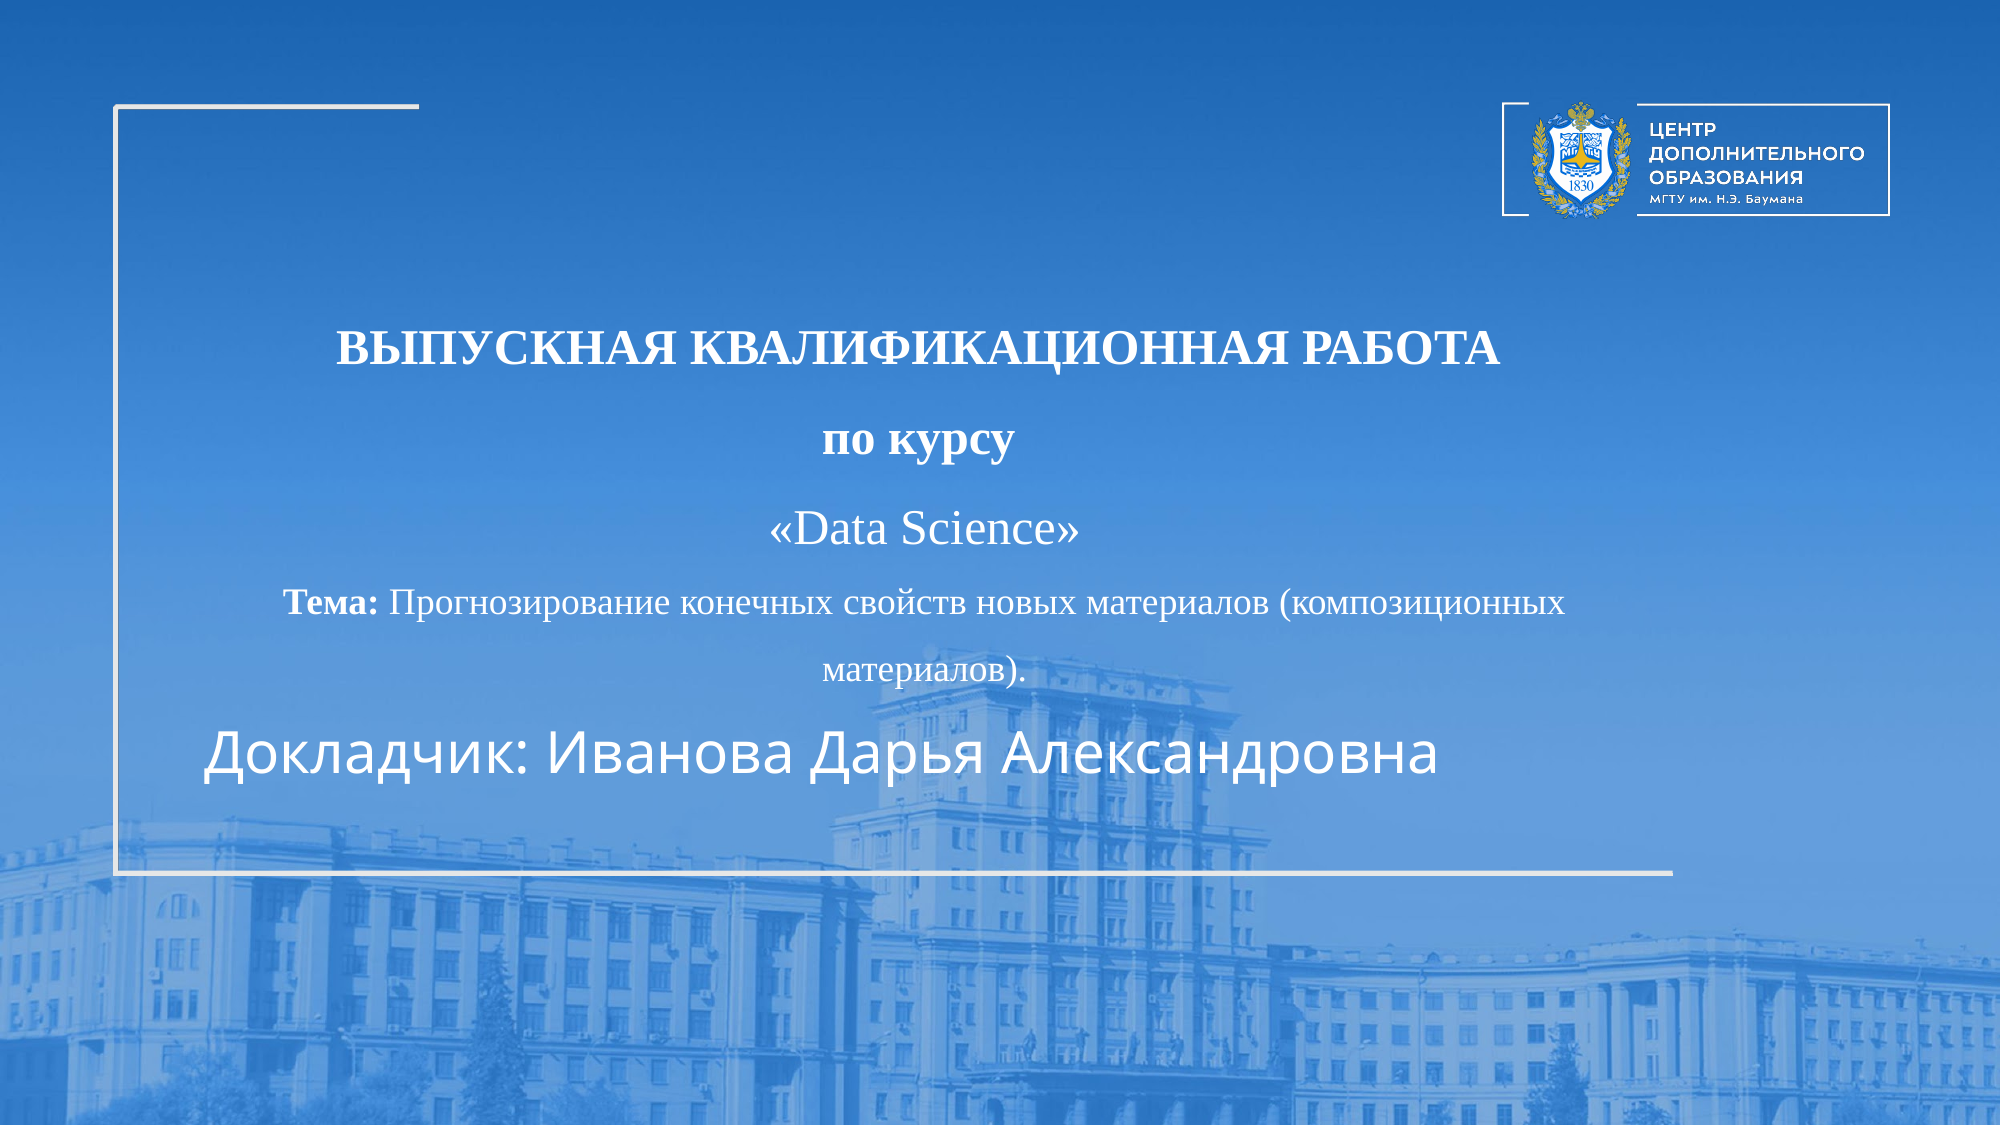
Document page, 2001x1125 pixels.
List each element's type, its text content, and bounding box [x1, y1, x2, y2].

subtitle Докладчик: Иванова Дарья Александровна [176, 715, 1673, 860]
title ВЫПУСКНАЯ КВАЛИФИКАЦИОННАЯ РАБОТА по курсу «Data Science» Тема: Прогнозирование конечных свойств новых материалов (композиционных материалов). [176, 136, 1673, 697]
picture [0, 0, 2000, 1125]
